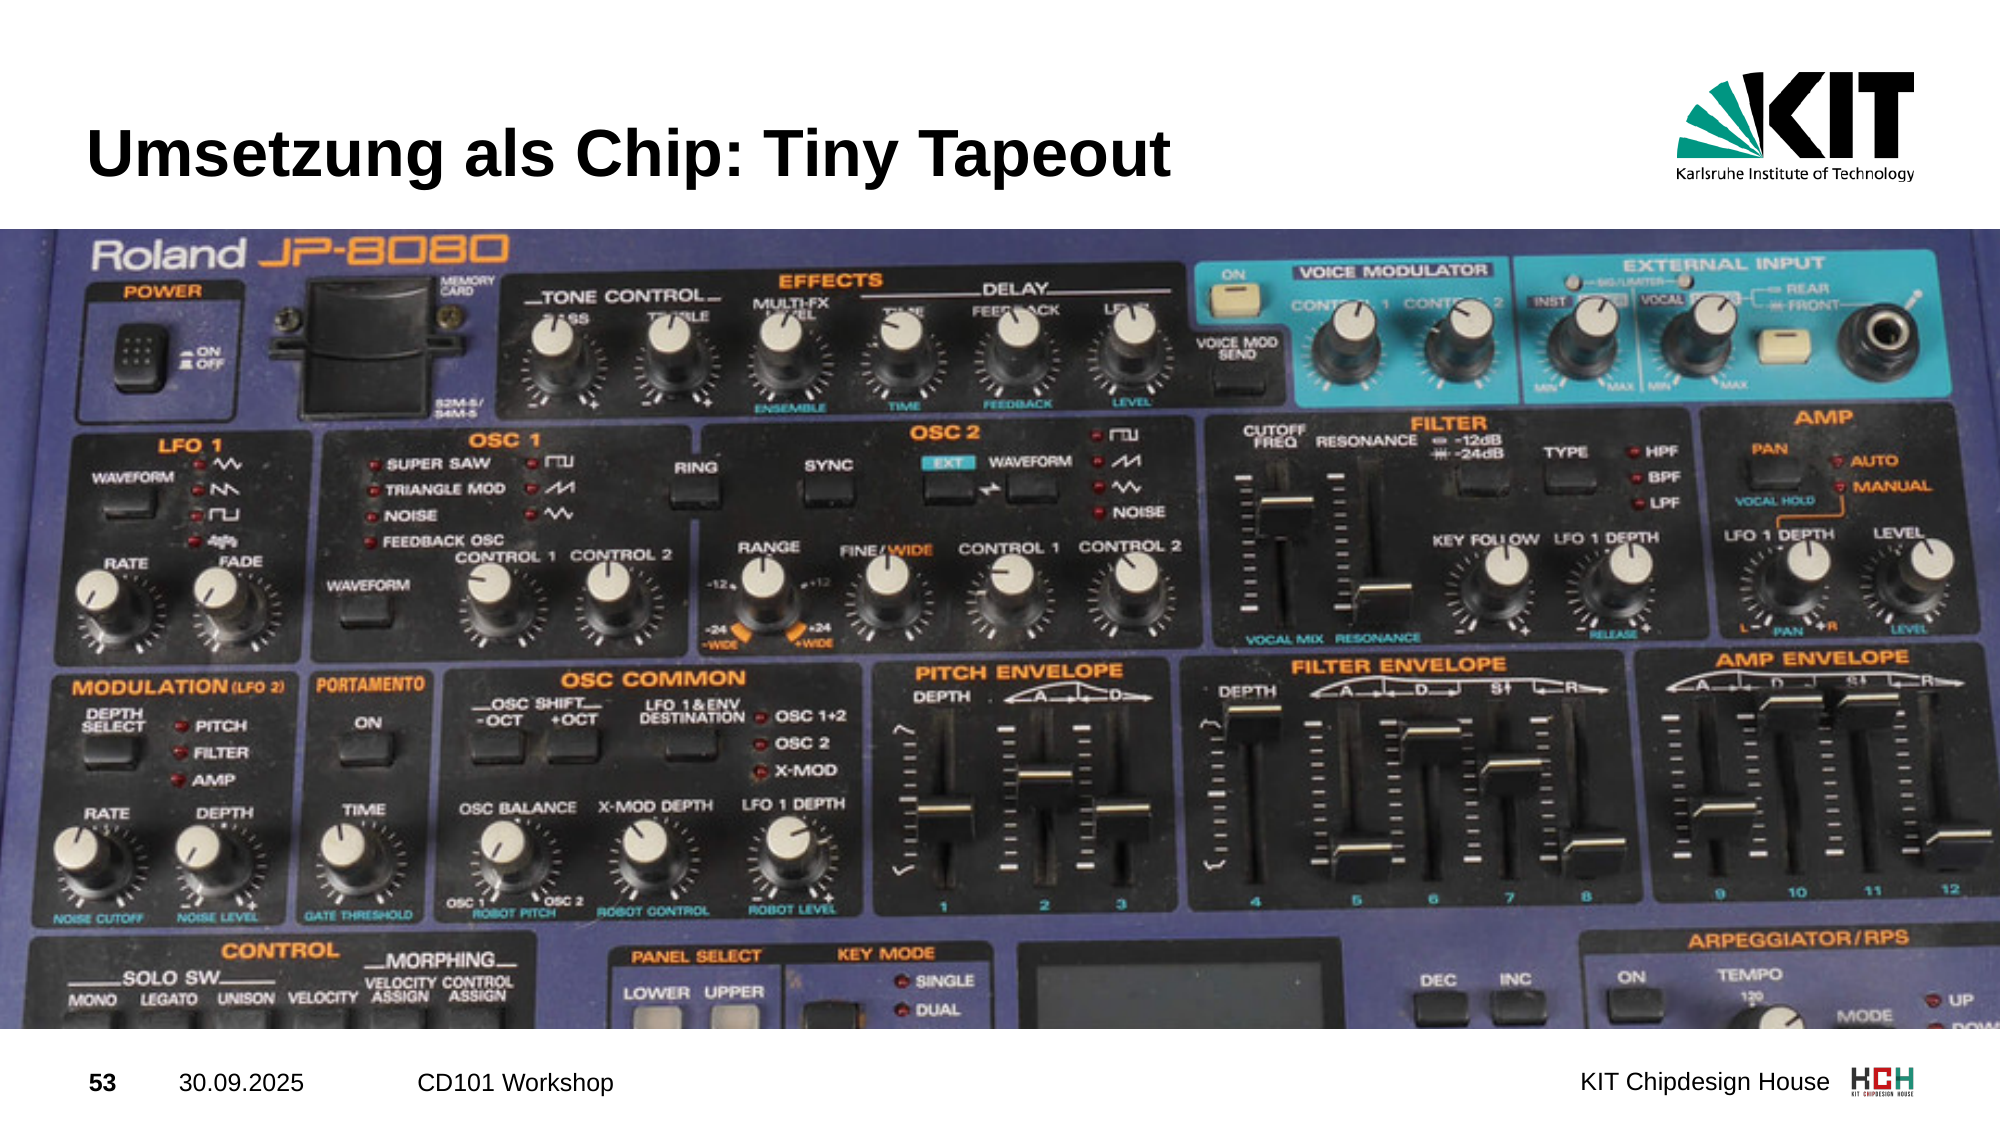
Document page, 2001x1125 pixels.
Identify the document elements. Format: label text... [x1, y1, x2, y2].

picture [0, 229, 2000, 1029]
footer CD101 Workshop [417, 1038, 1275, 1125]
title Umsetzung als Chip: Tiny Tapeout [86, 64, 1589, 191]
picture [1851, 1067, 1914, 1097]
slide_number 53 [88, 1038, 161, 1125]
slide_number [178, 1038, 404, 1125]
picture [1677, 72, 1914, 182]
